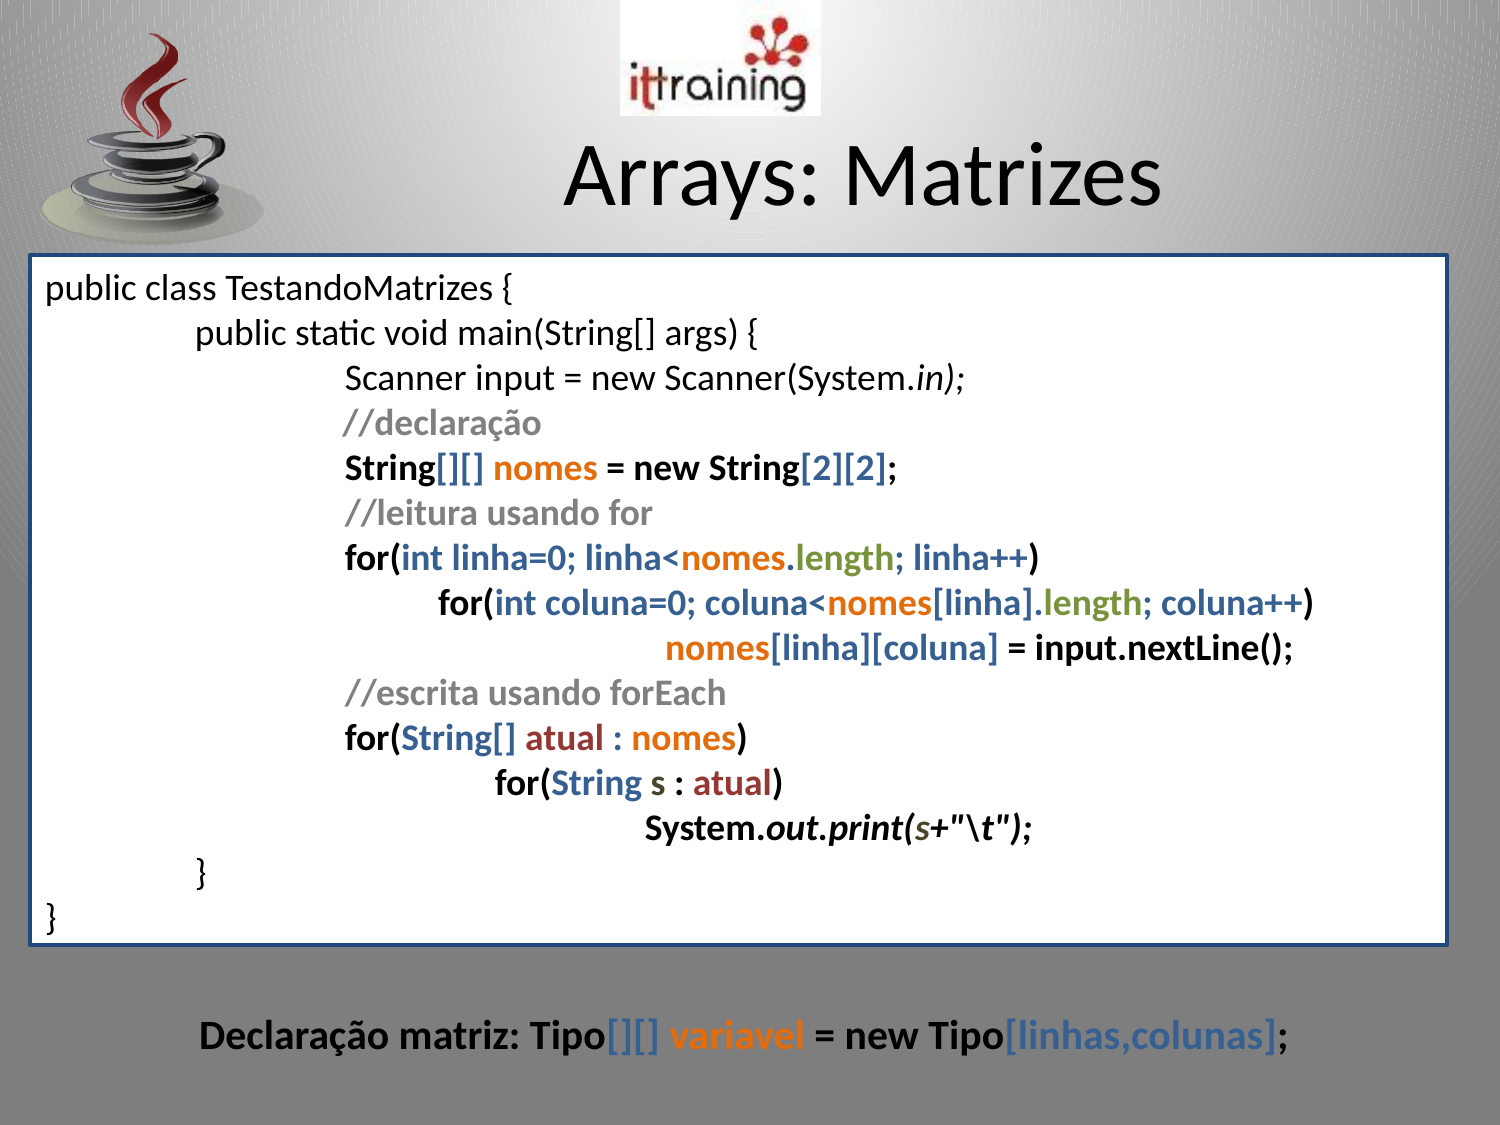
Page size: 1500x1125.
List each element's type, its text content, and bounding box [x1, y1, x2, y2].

picture [619, 0, 822, 117]
text_box Declaração matriz: Tipo[][] variavel = new Tipo[linhas,colunas]; [184, 1000, 1350, 1065]
title Arrays: Matrizes [276, 94, 1453, 232]
picture [29, 7, 272, 251]
text_box public class TestandoMatrizes { public static void main(String[] args) { Scanner input = new Scanner(System.in); //declaração String[][] nomes = new String[2][2]; //leitura usando for for(int linha=0; linha<nomes.length; linha++) for(int coluna=0; coluna<nomes[linha].length; coluna++) nomes[linha][coluna] = input.nextLine(); //escrita usando forEach for(String[] atual : nomes) for(String s : atual) System.out.print(s+"\t"); } } [28, 253, 1449, 947]
